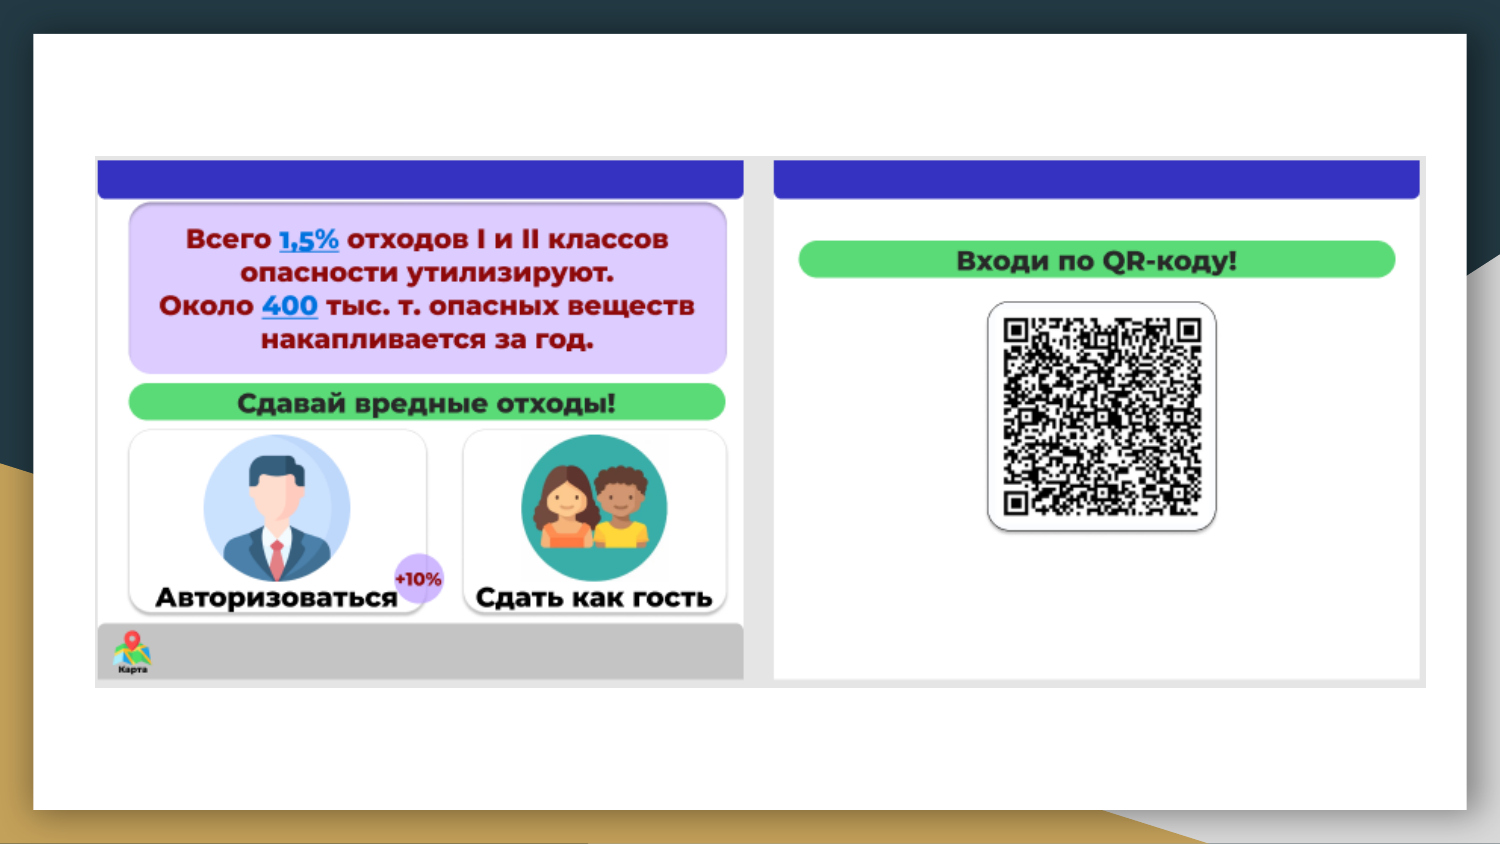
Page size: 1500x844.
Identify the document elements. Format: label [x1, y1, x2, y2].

picture [94, 156, 1426, 688]
